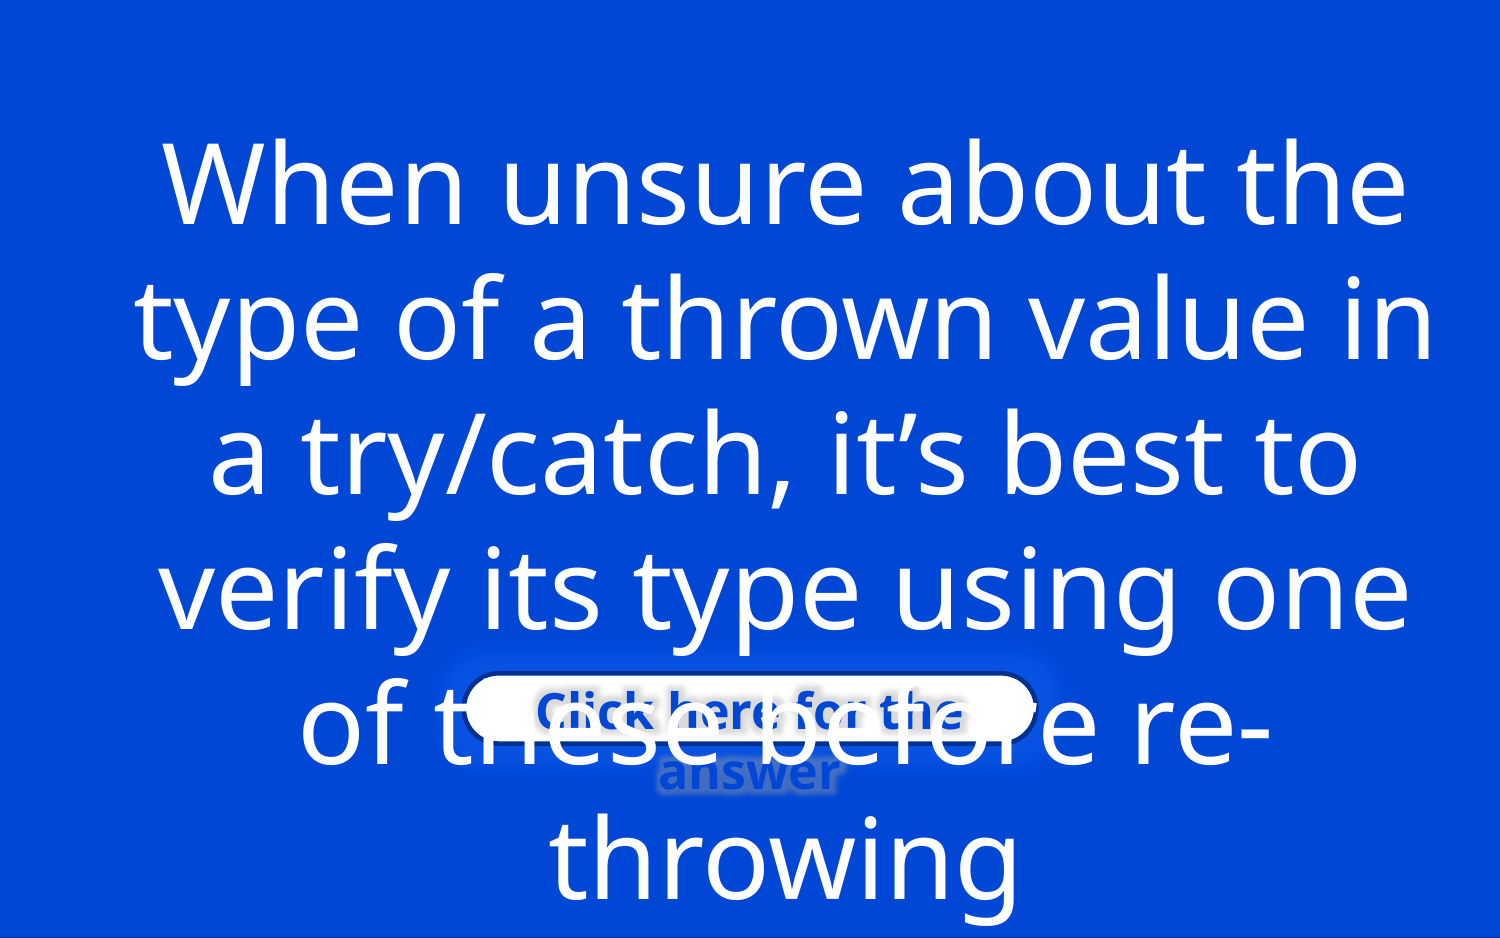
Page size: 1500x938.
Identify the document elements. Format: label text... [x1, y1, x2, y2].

text_box When unsure about the type of a thrown value in a try/catch, it’s best to verify its type using one of these before re-throwing [97, 104, 1476, 930]
